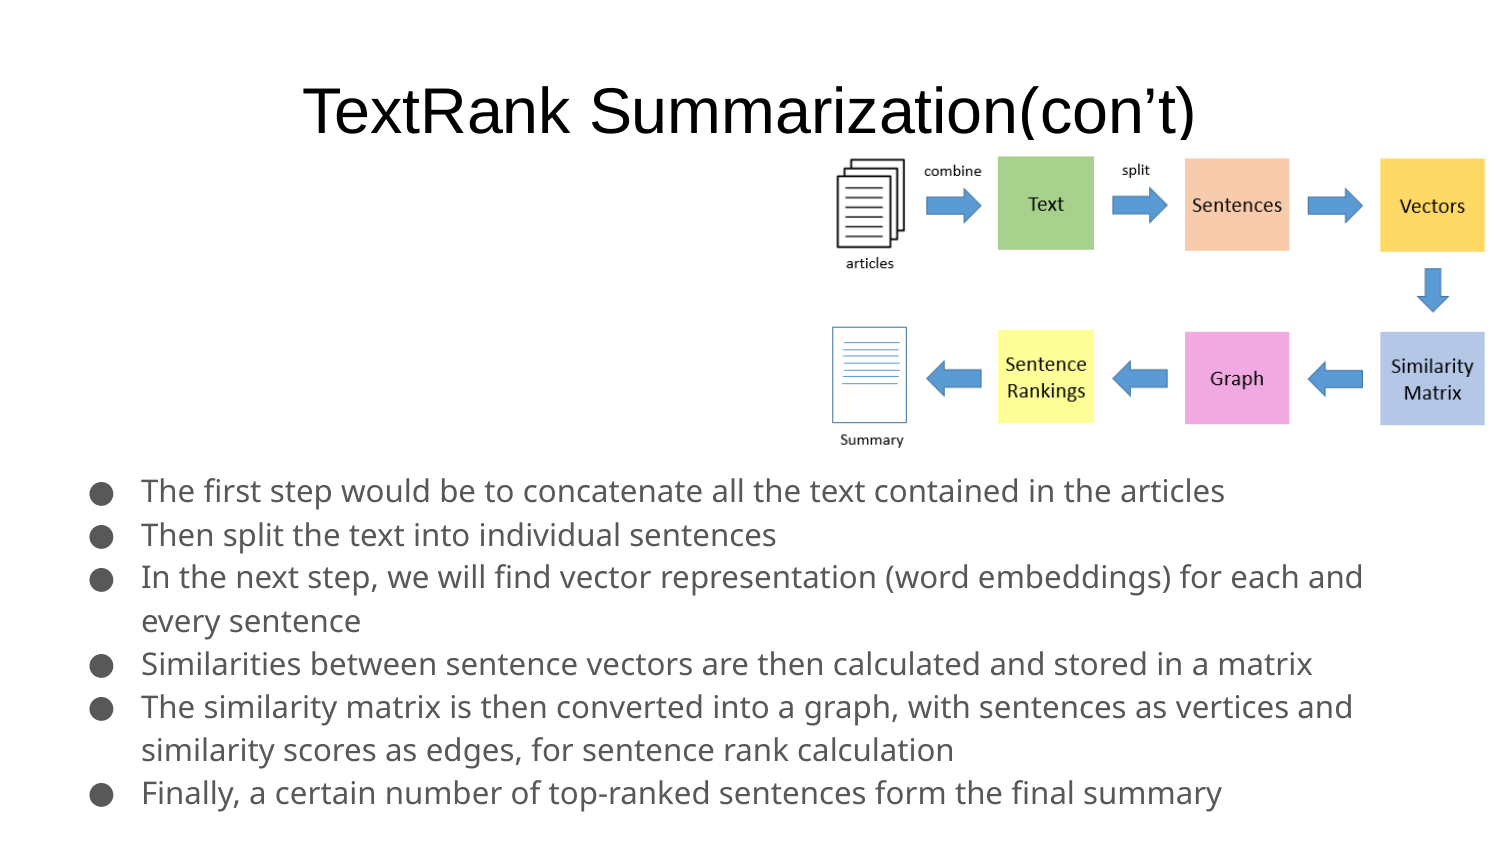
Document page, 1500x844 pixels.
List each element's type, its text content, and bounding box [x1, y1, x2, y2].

title TextRank Summarization(con’t) [51, 46, 1449, 162]
subtitle The first step would be to concatenate all the text contained in the articles Then split the text into individual sentences In the next step, we will find vector representation (word embeddings) for each and every sentence Similarities between sentence vectors are then calculated and stored in a matrix The similarity matrix is then converted into a graph, with sentences as vertices and similarity scores as edges, for sentence rank calculation Finally, a certain number of top-ranked sentences form the final summary [51, 227, 1449, 811]
picture [821, 140, 1500, 456]
